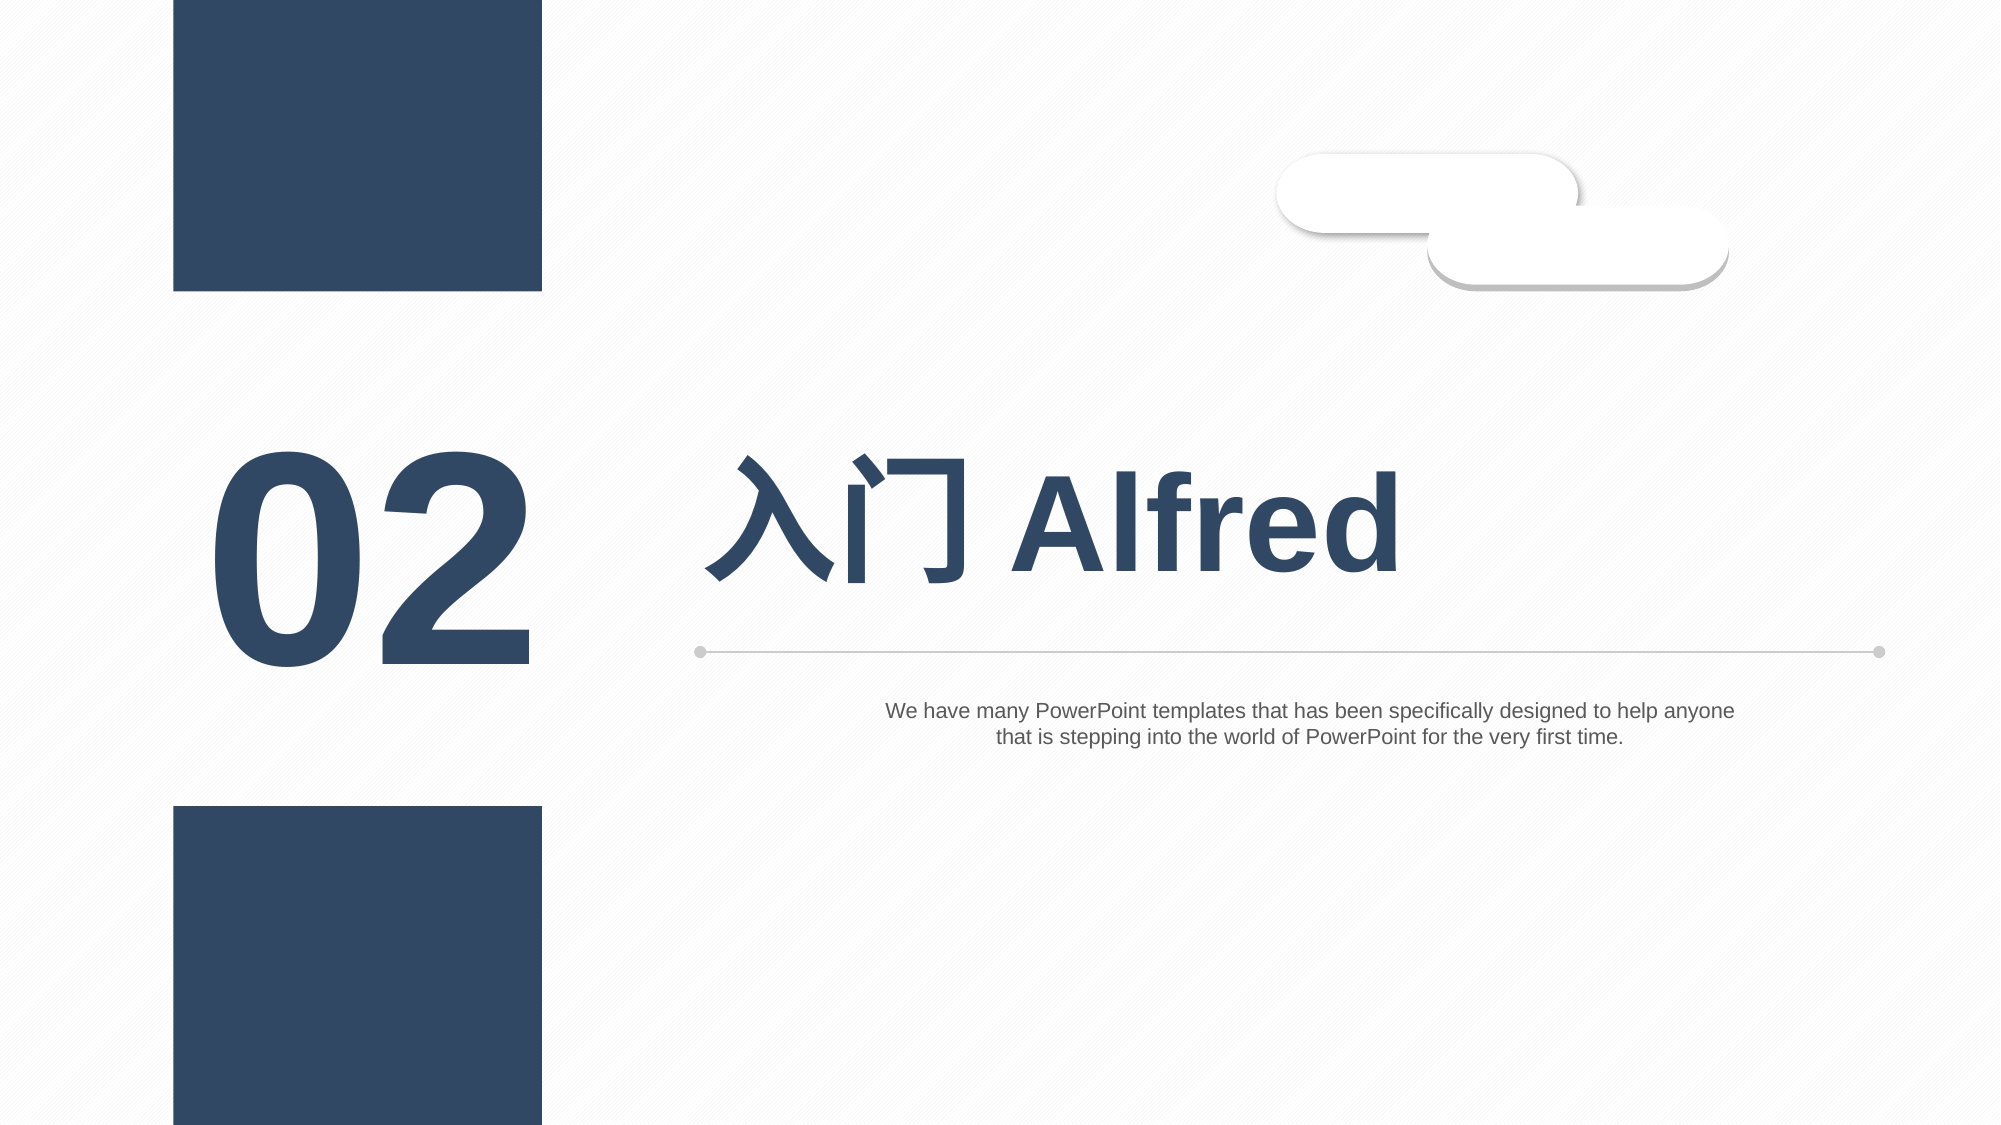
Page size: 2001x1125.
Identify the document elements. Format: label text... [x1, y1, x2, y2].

text_box 入门Alfred [700, 433, 1880, 599]
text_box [1276, 153, 1729, 292]
text_box We have many PowerPoint templates that has been specifically designed to help anyone that is stepping into the world of PowerPoint for the very first time. [866, 696, 1755, 749]
text_box [172, 0, 543, 292]
text_box [172, 805, 543, 1125]
text_box 02 [173, 359, 542, 725]
